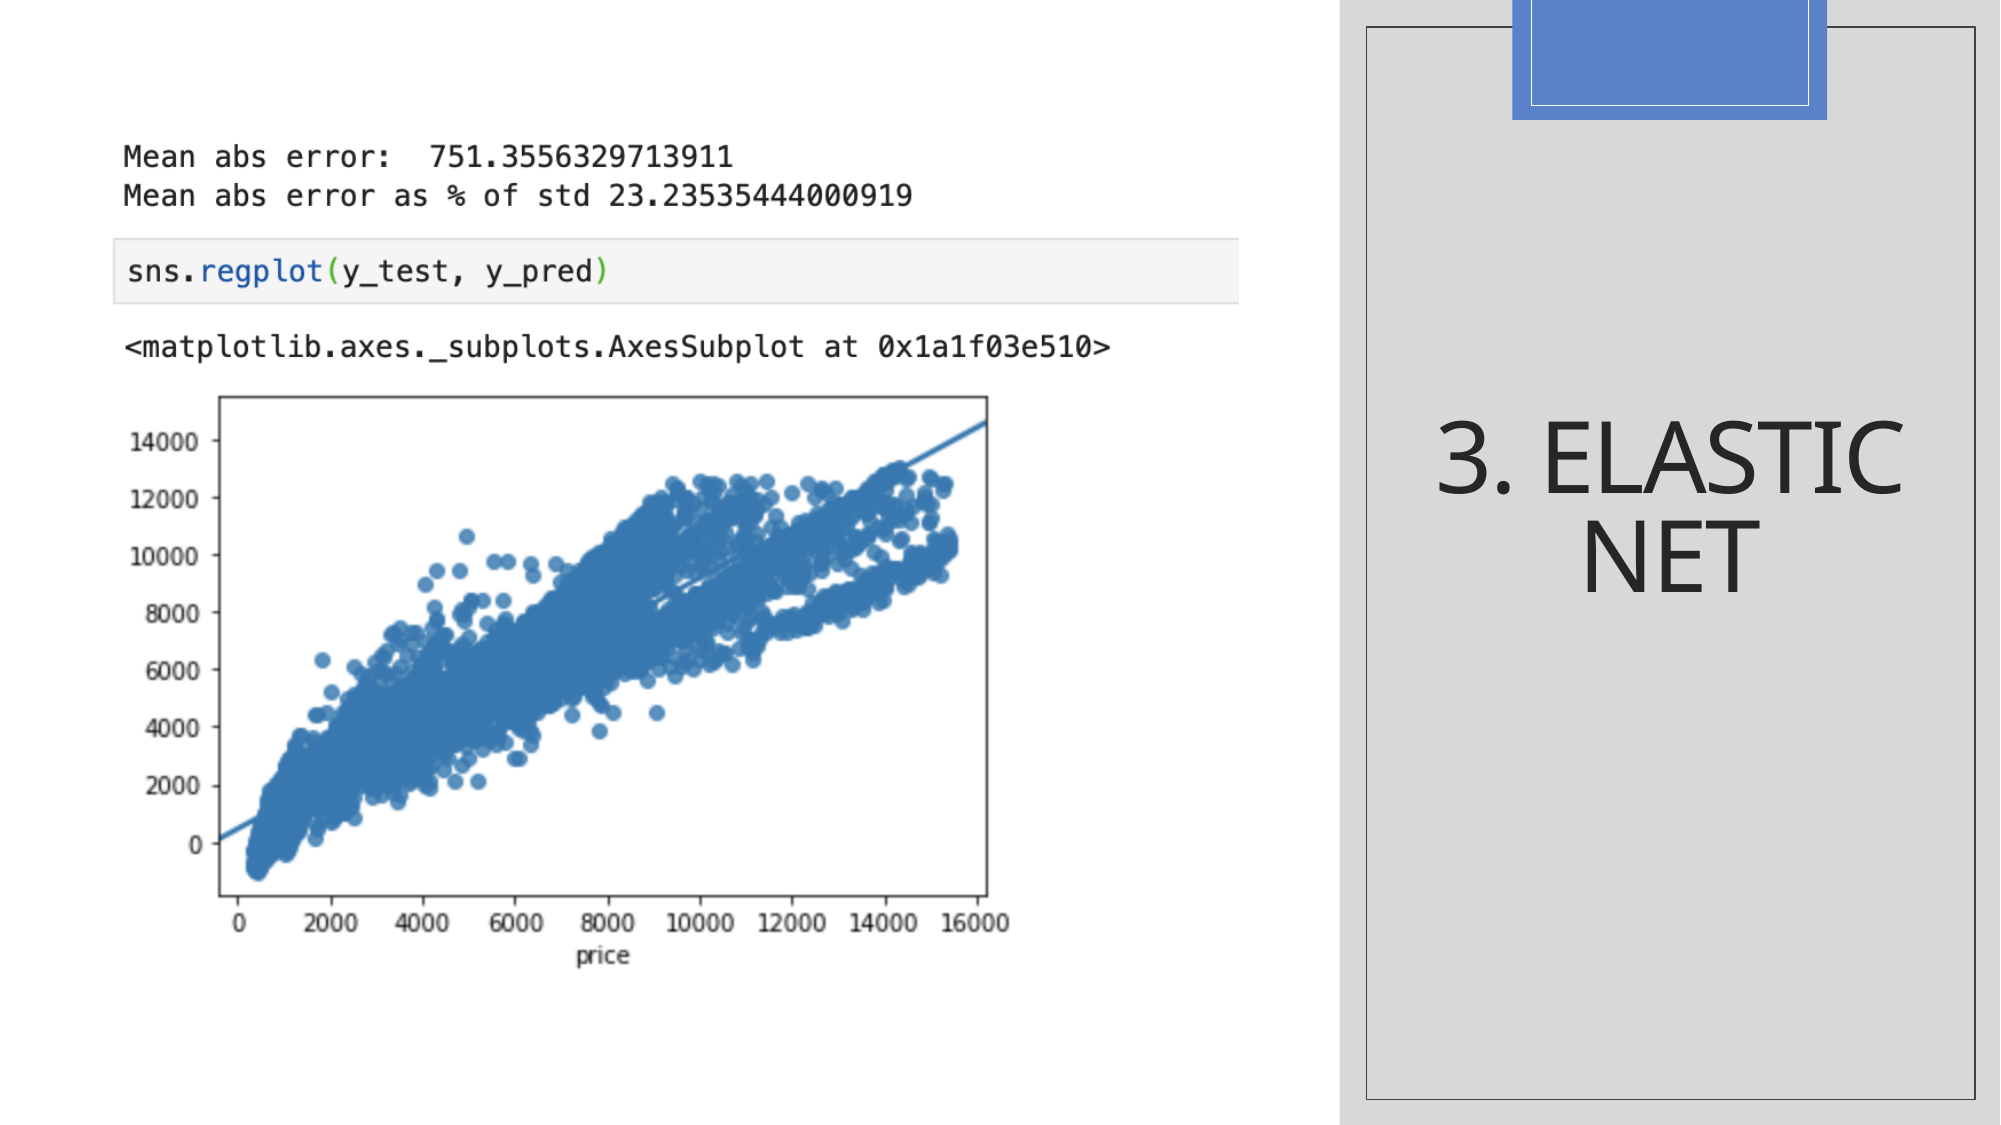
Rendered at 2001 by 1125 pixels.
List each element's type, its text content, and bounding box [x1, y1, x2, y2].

text_box [1366, 26, 1976, 1101]
text_box [0, 0, 1341, 1125]
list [105, 135, 1239, 989]
text_box [1511, 0, 1828, 121]
text_box [1341, 0, 2000, 1125]
title 3. Elastic net [1404, 255, 1936, 771]
